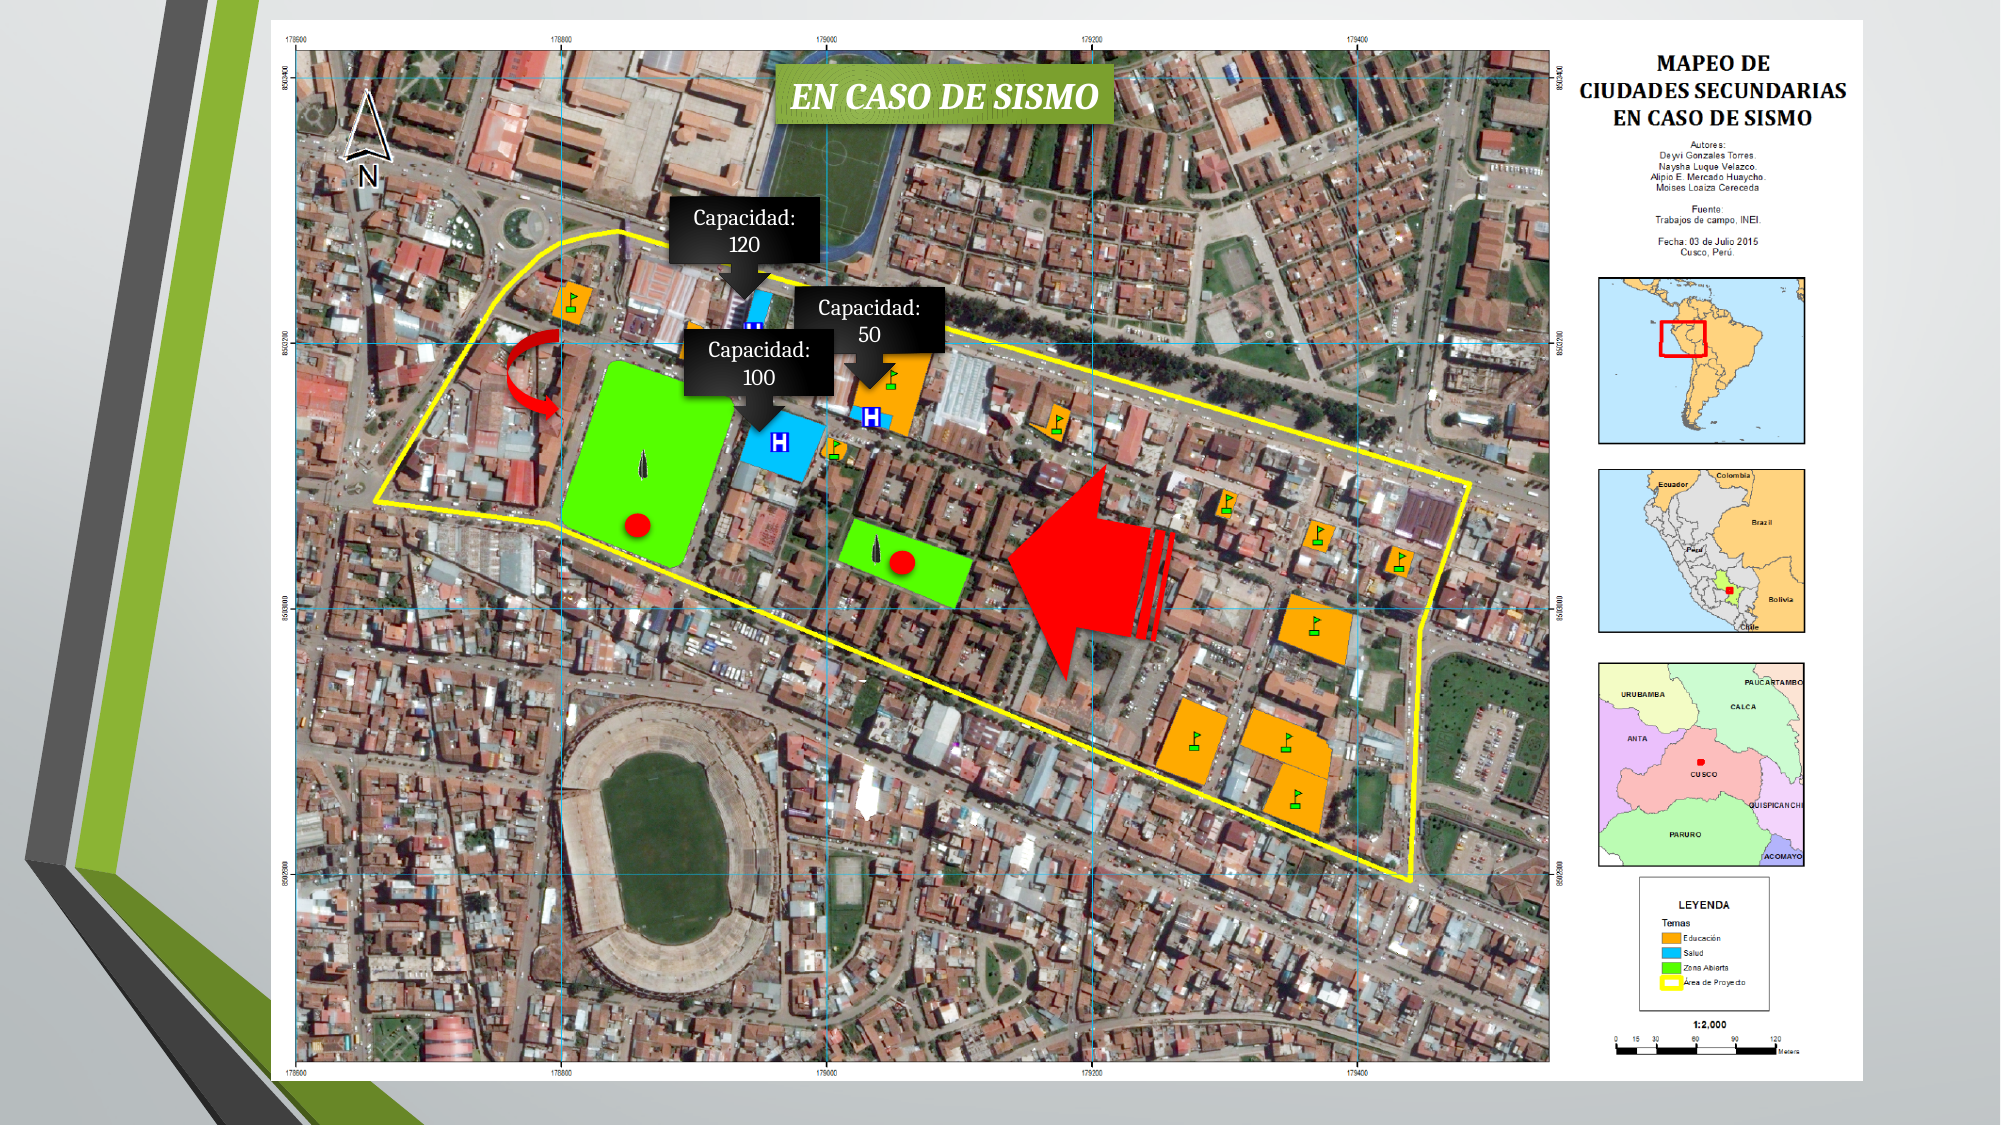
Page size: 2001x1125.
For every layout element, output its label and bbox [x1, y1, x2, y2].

picture [270, 19, 1863, 1082]
